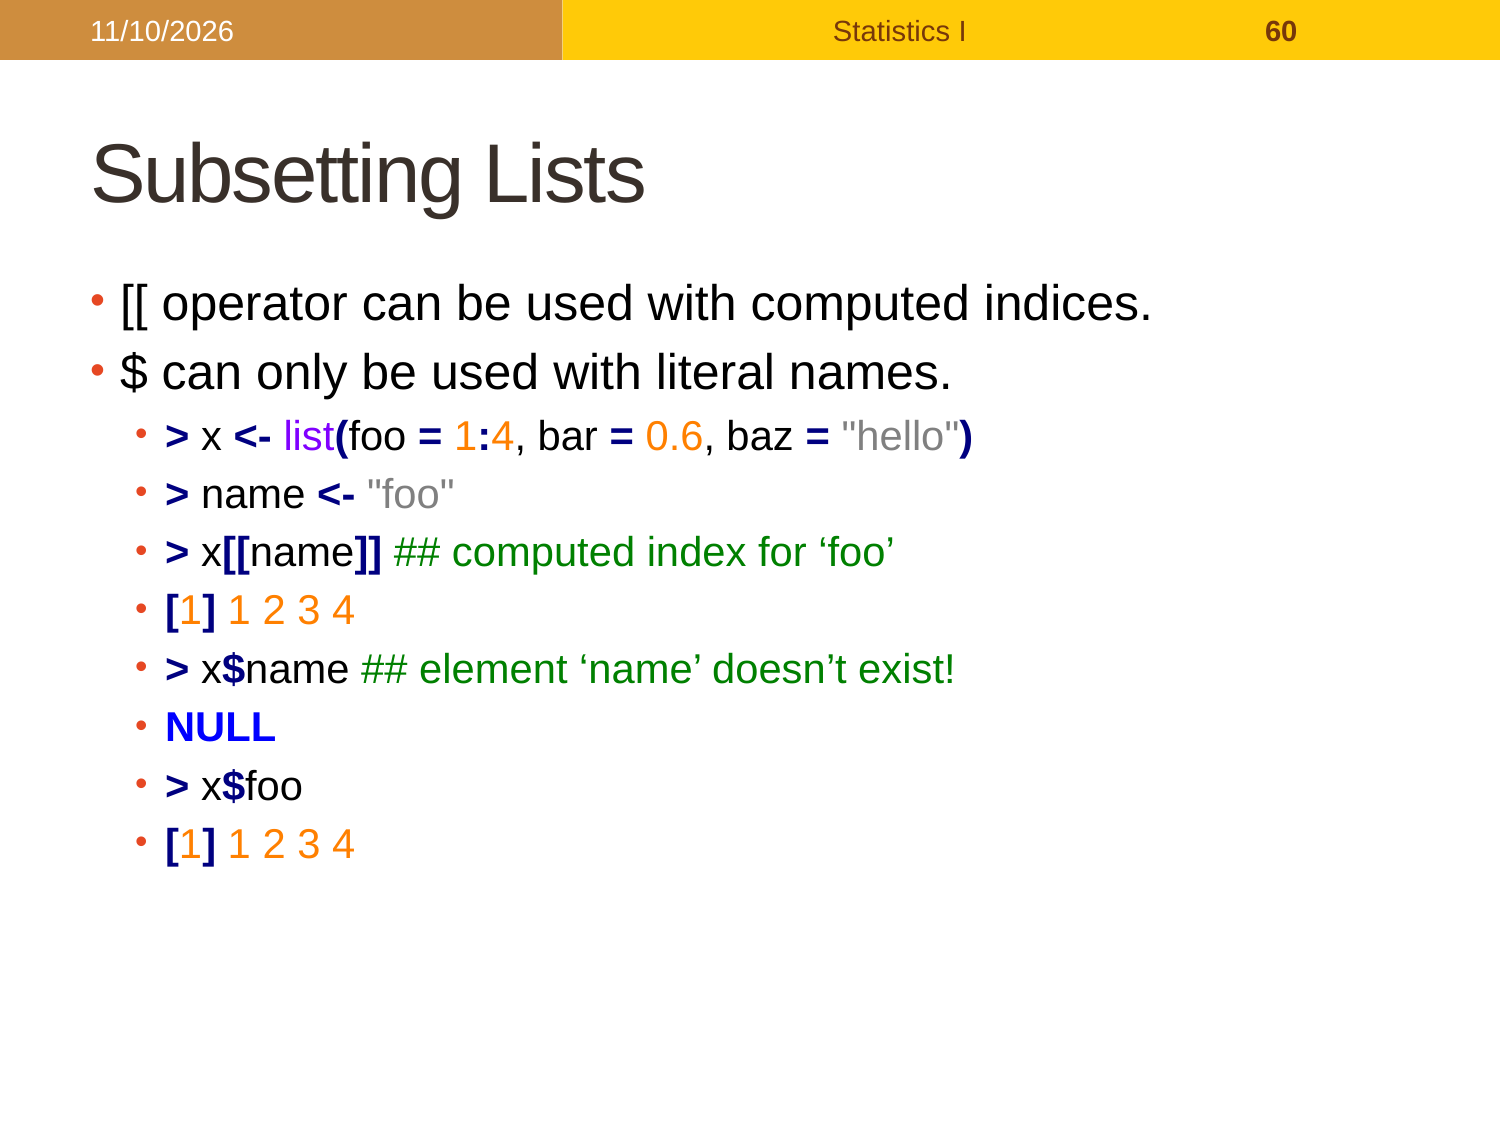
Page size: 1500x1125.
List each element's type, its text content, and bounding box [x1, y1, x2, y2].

title Subsetting Lists [75, 87, 1425, 250]
list [[ operator can be used with computed indices. $ can only be used with literal names. > x <- list(foo = 1:4, bar = 0.6, baz = "hello") > name <- "foo" > x[[name]] ## computed index for ‘foo’ [1] 1 2 3 4 > x$name ## element ‘name’ doesn’t exist! NULL > x$foo [1] 1 2 3 4 [75, 262, 1425, 1063]
slide_number 60 [1250, 3, 1425, 57]
footer Statistics I [562, 3, 1238, 57]
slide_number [75, 3, 550, 57]
